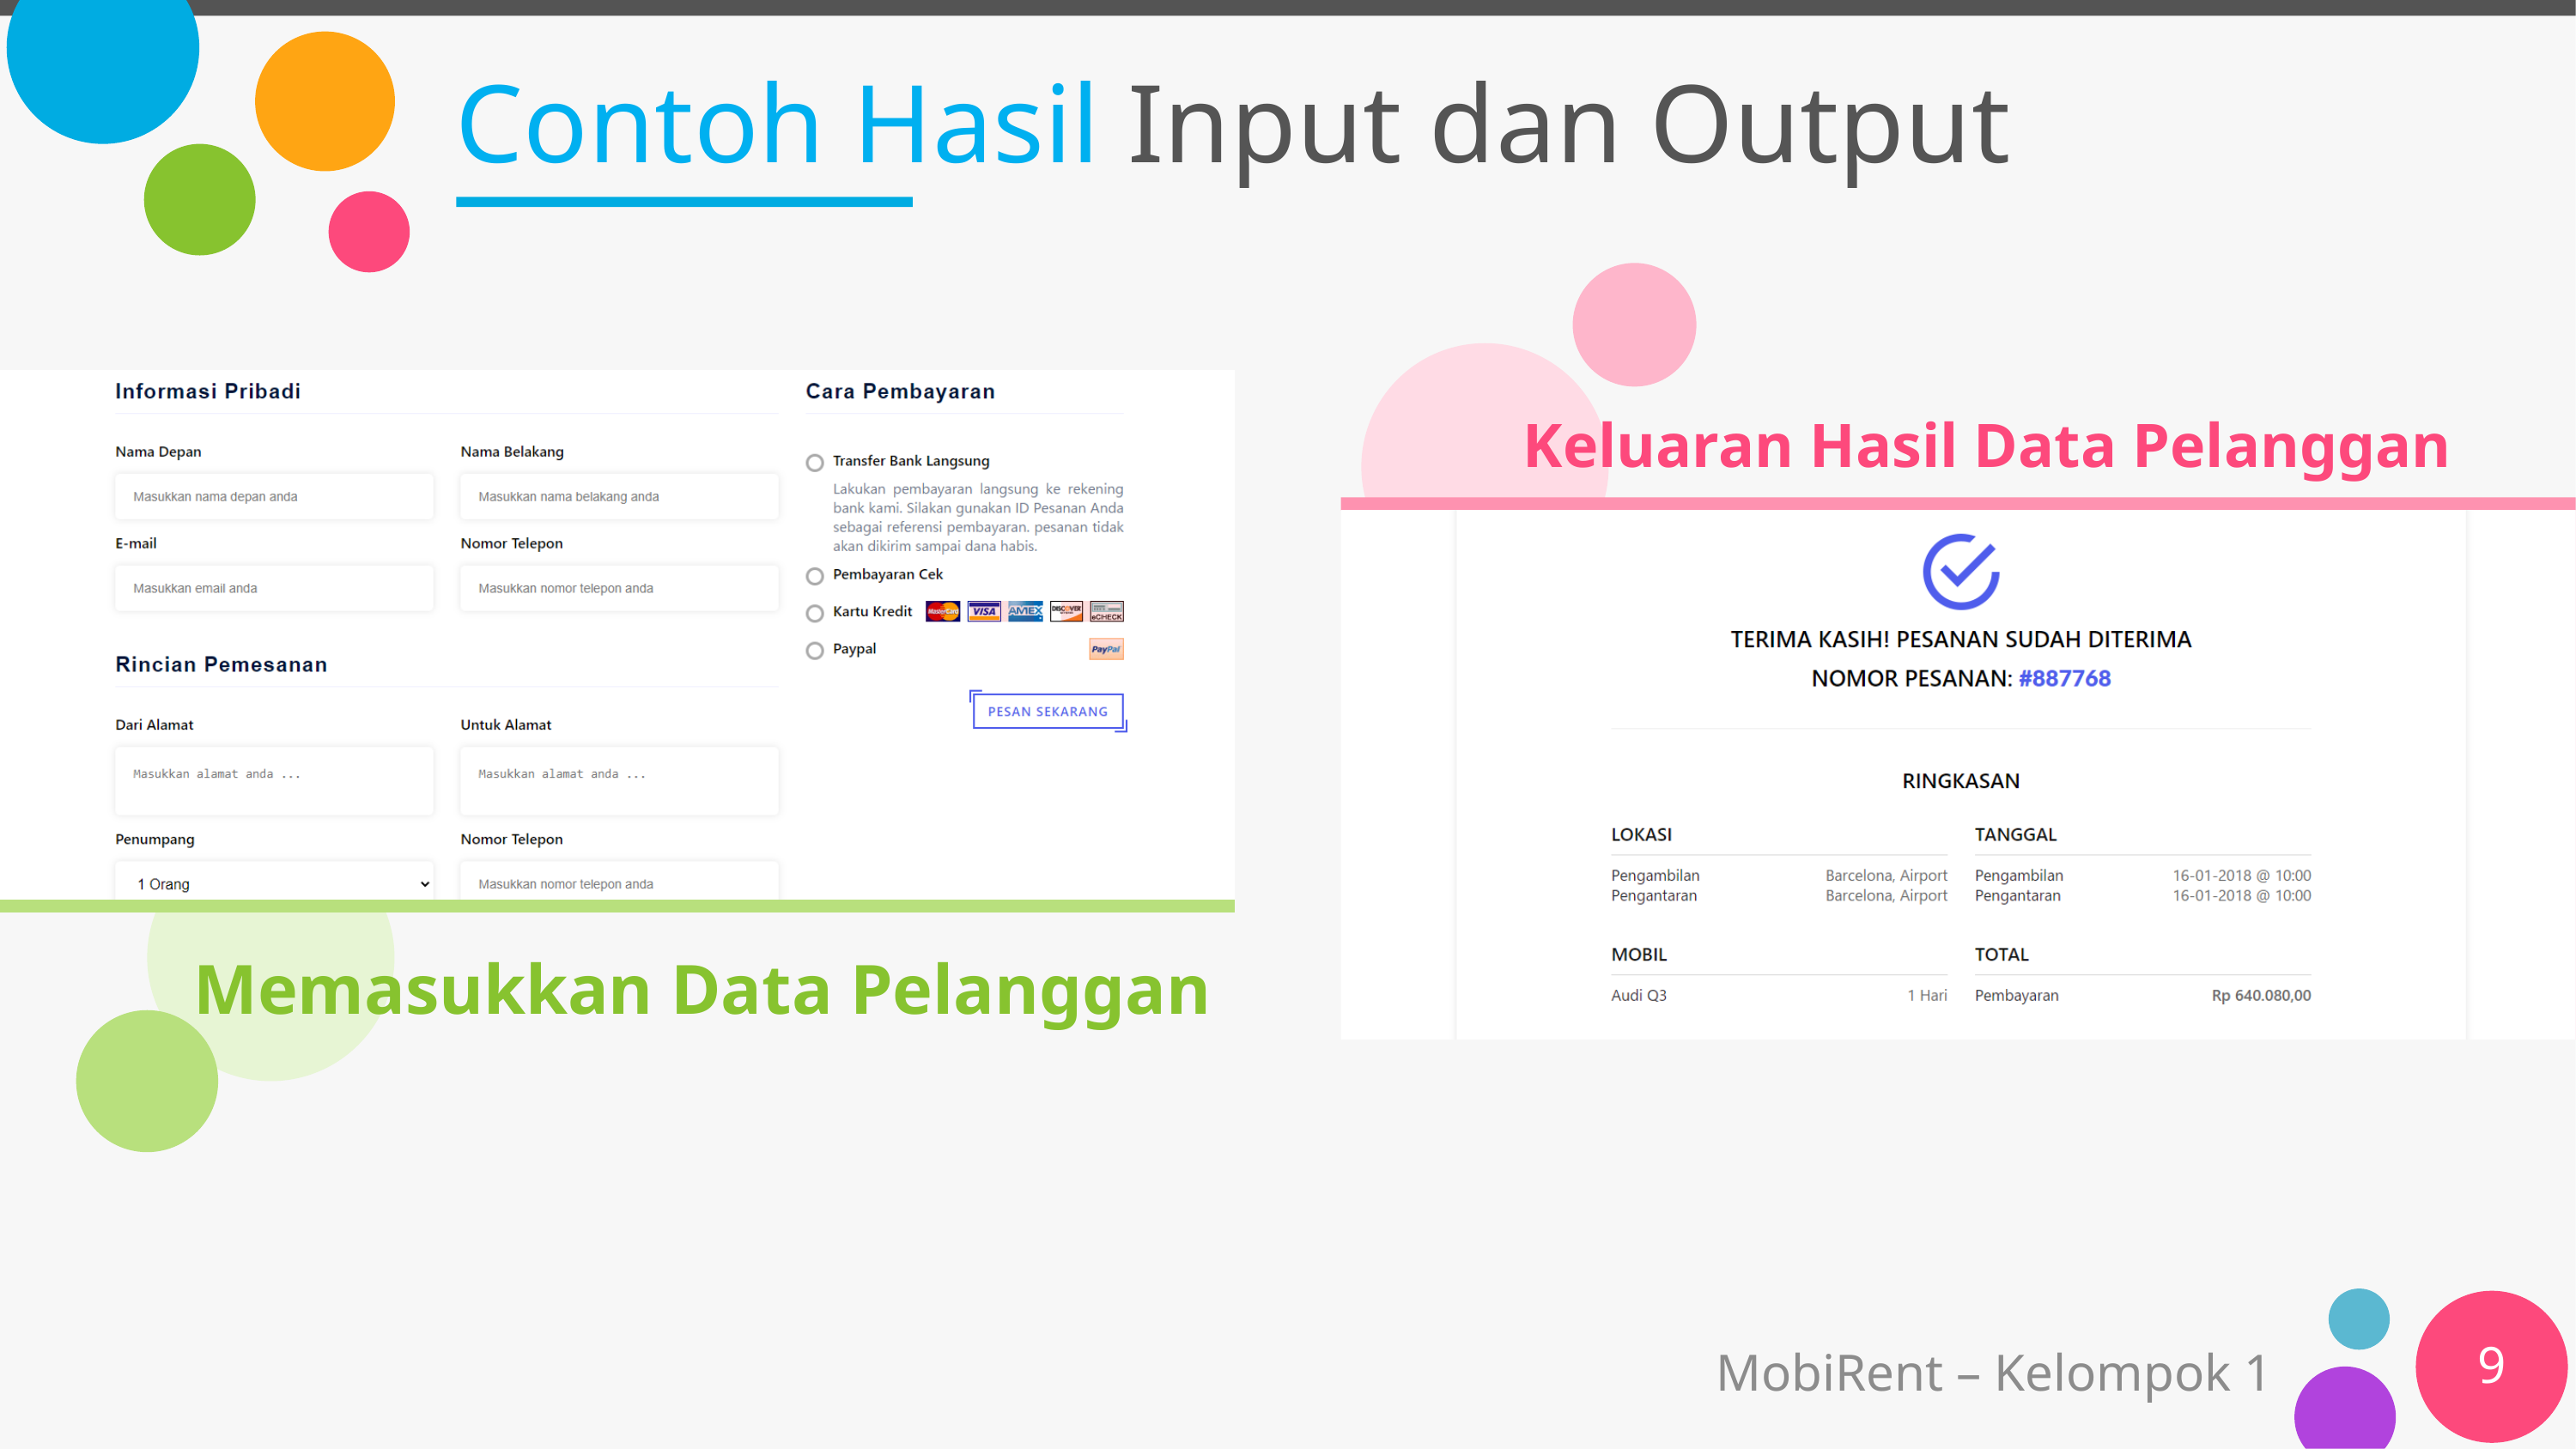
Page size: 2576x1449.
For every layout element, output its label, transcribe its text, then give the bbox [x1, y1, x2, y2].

list Memasukkan Data Pelanggan [170, 917, 1268, 1040]
list Keluaran Hasil Data Pelanggan [1499, 321, 2512, 492]
title Contoh Hasil Input dan Output [433, 34, 2454, 204]
slide_number 9 [2415, 1328, 2568, 1406]
picture [0, 370, 1236, 900]
footer MobiRent – Kelompok 1 [1479, 1332, 2296, 1410]
picture [1340, 510, 2576, 1040]
